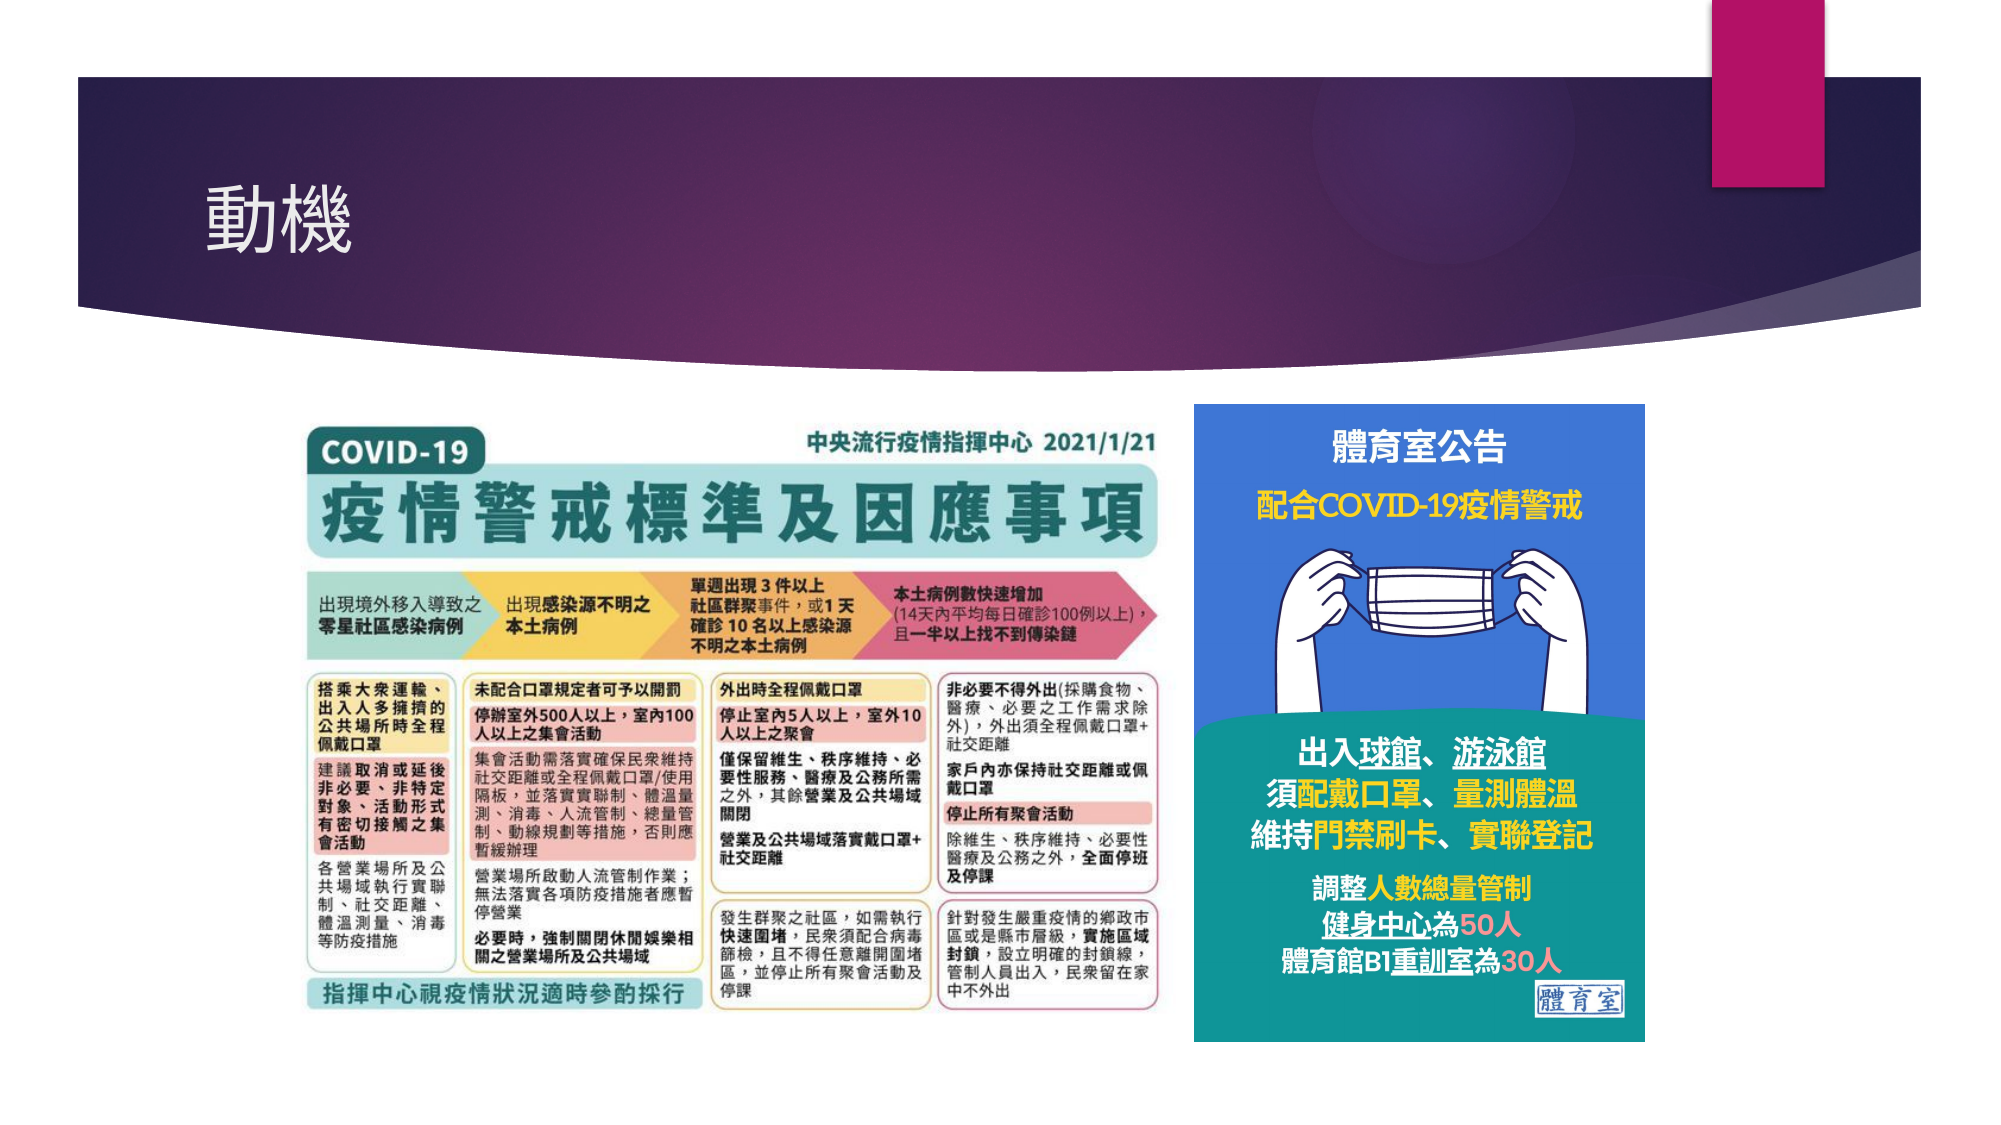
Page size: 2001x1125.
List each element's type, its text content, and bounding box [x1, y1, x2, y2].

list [282, 404, 1183, 1042]
title 動機 [189, 159, 1627, 276]
picture [1194, 404, 1645, 1042]
